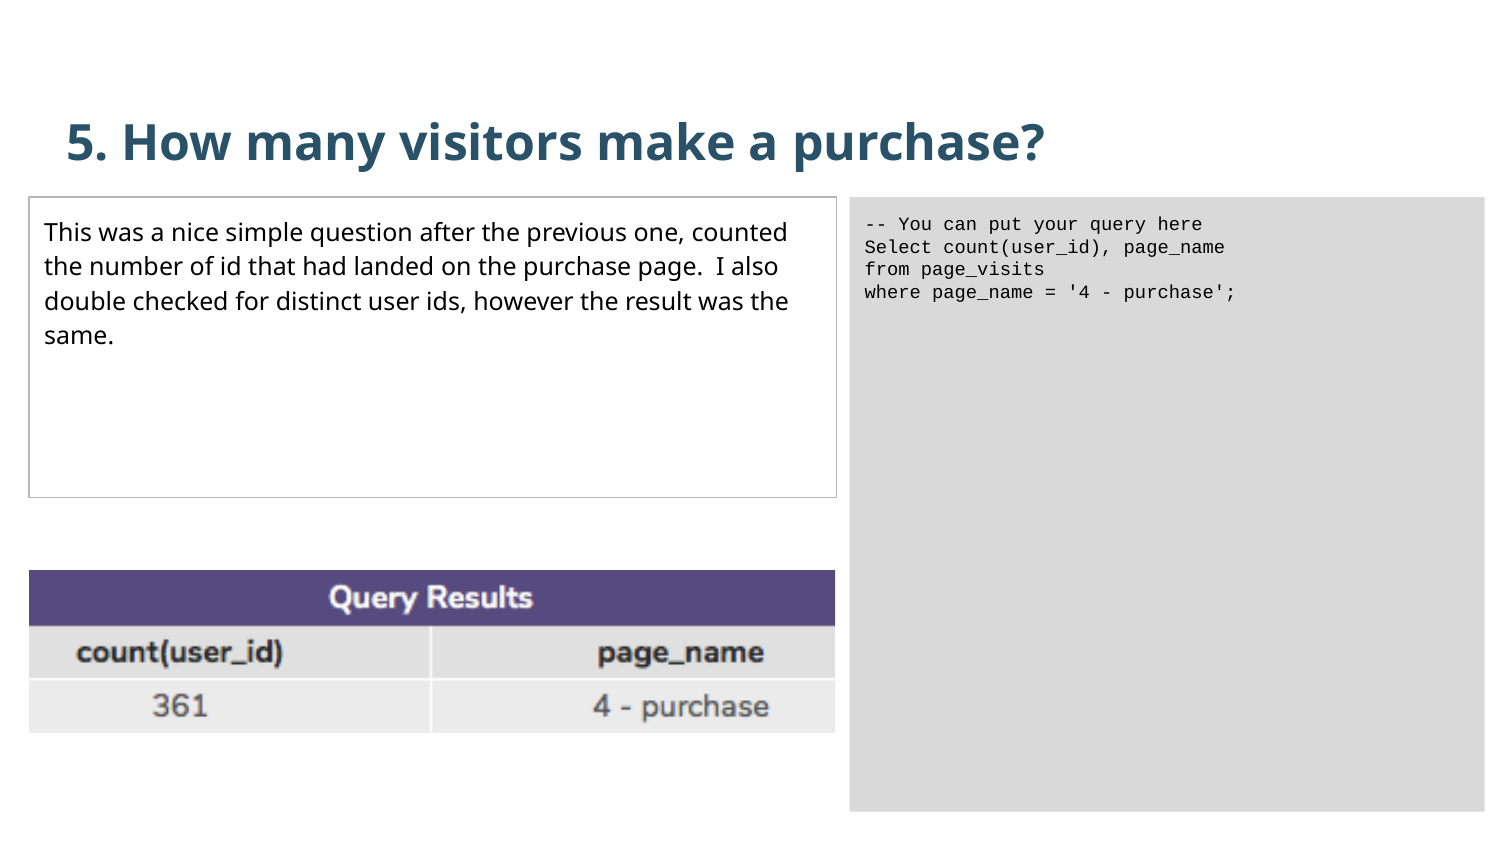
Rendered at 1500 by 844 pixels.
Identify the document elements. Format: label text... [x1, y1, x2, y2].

text_box -- You can put your query here Select count(user_id), page_name from page_visits where page_name = '4 - purchase'; [849, 197, 1485, 812]
picture [28, 569, 836, 733]
text_box This was a nice simple question after the previous one, counted the number of id that had landed on the purchase page. I also double checked for distinct user ids, however the result was the same. [29, 197, 837, 498]
text_box 5. How many visitors make a purchase? [51, 48, 1449, 186]
